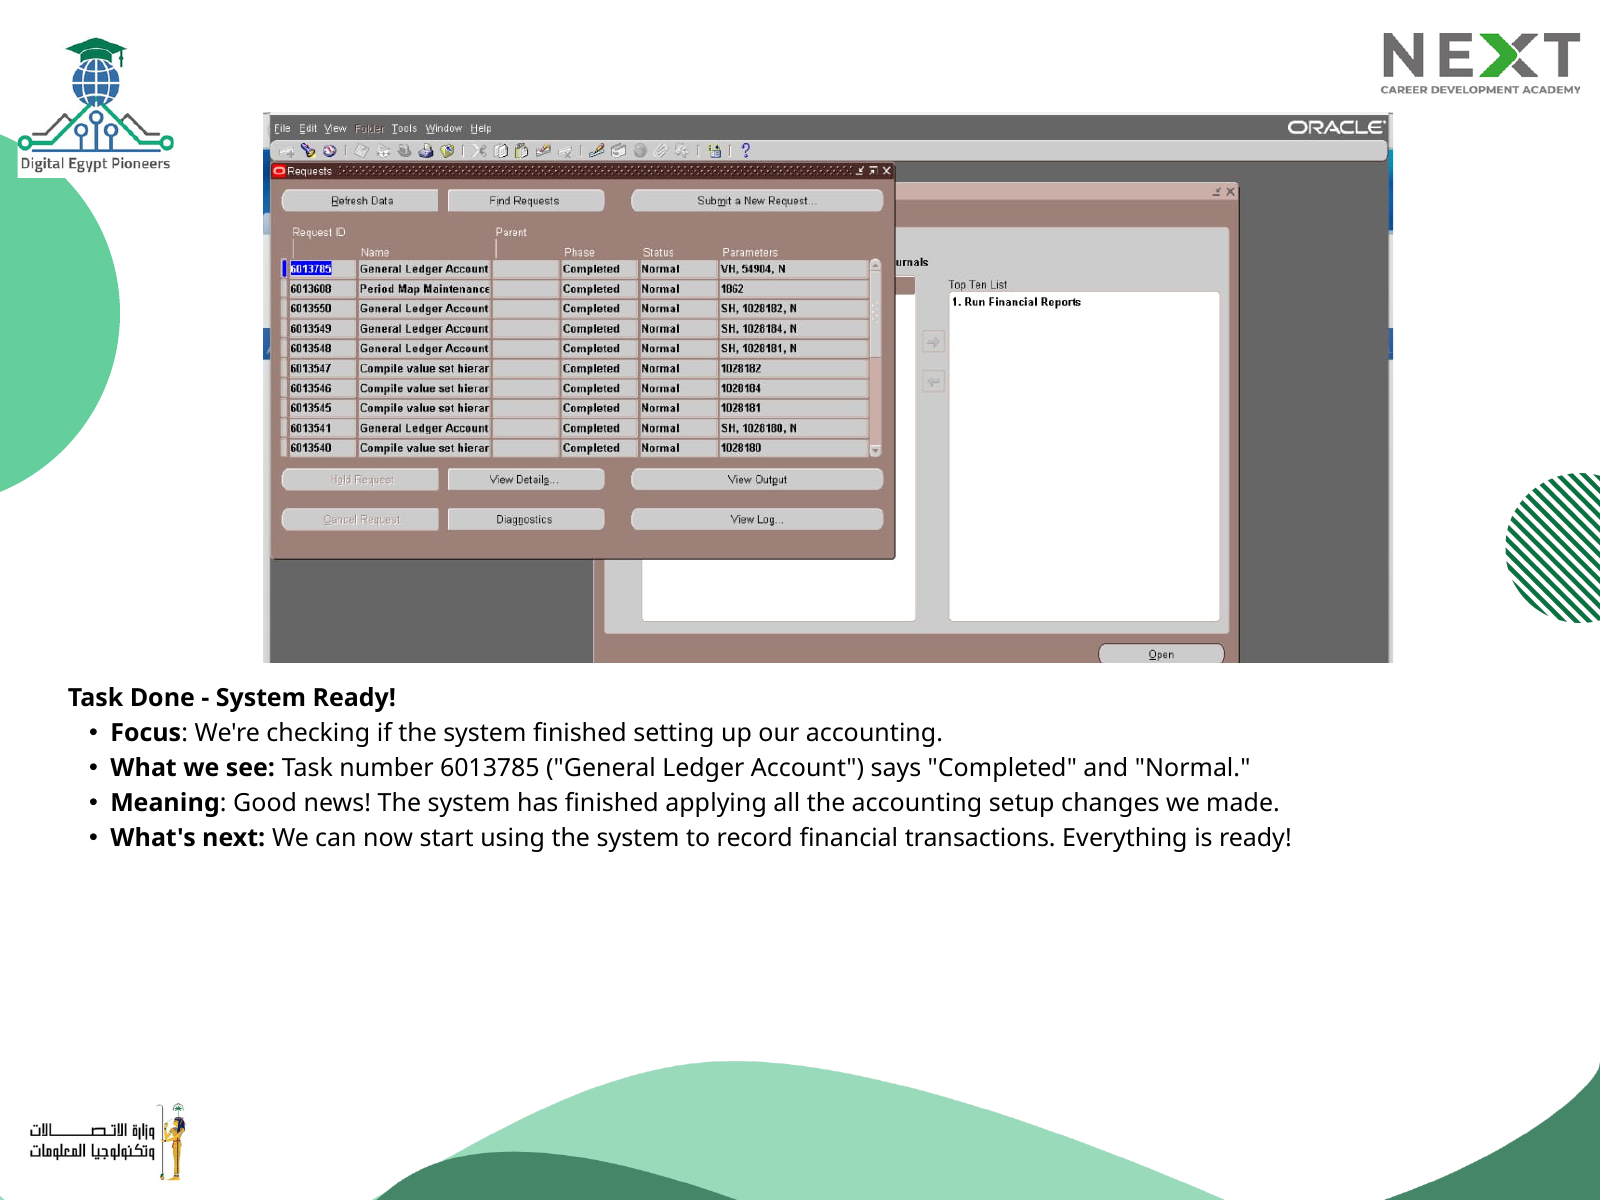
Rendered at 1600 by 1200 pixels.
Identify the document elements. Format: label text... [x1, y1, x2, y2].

text_box [17, 33, 174, 178]
text_box [17, 1100, 196, 1181]
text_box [262, 112, 1394, 663]
text_box Task Done - System Ready! Focus: We're checking if the system finished setting up our accounting. What we see: Task number 6013785 ("General Ledger Account") says "Completed" and "Normal." Meaning: Good news! The system has finished applying all the accounting setup changes we made. What's next: We can now start using the system to record financial transactions. Everything is ready! [67, 676, 1556, 852]
text_box [1377, 33, 1581, 97]
text_box [0, 1037, 1600, 1200]
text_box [0, 119, 121, 507]
text_box [1505, 473, 1600, 623]
